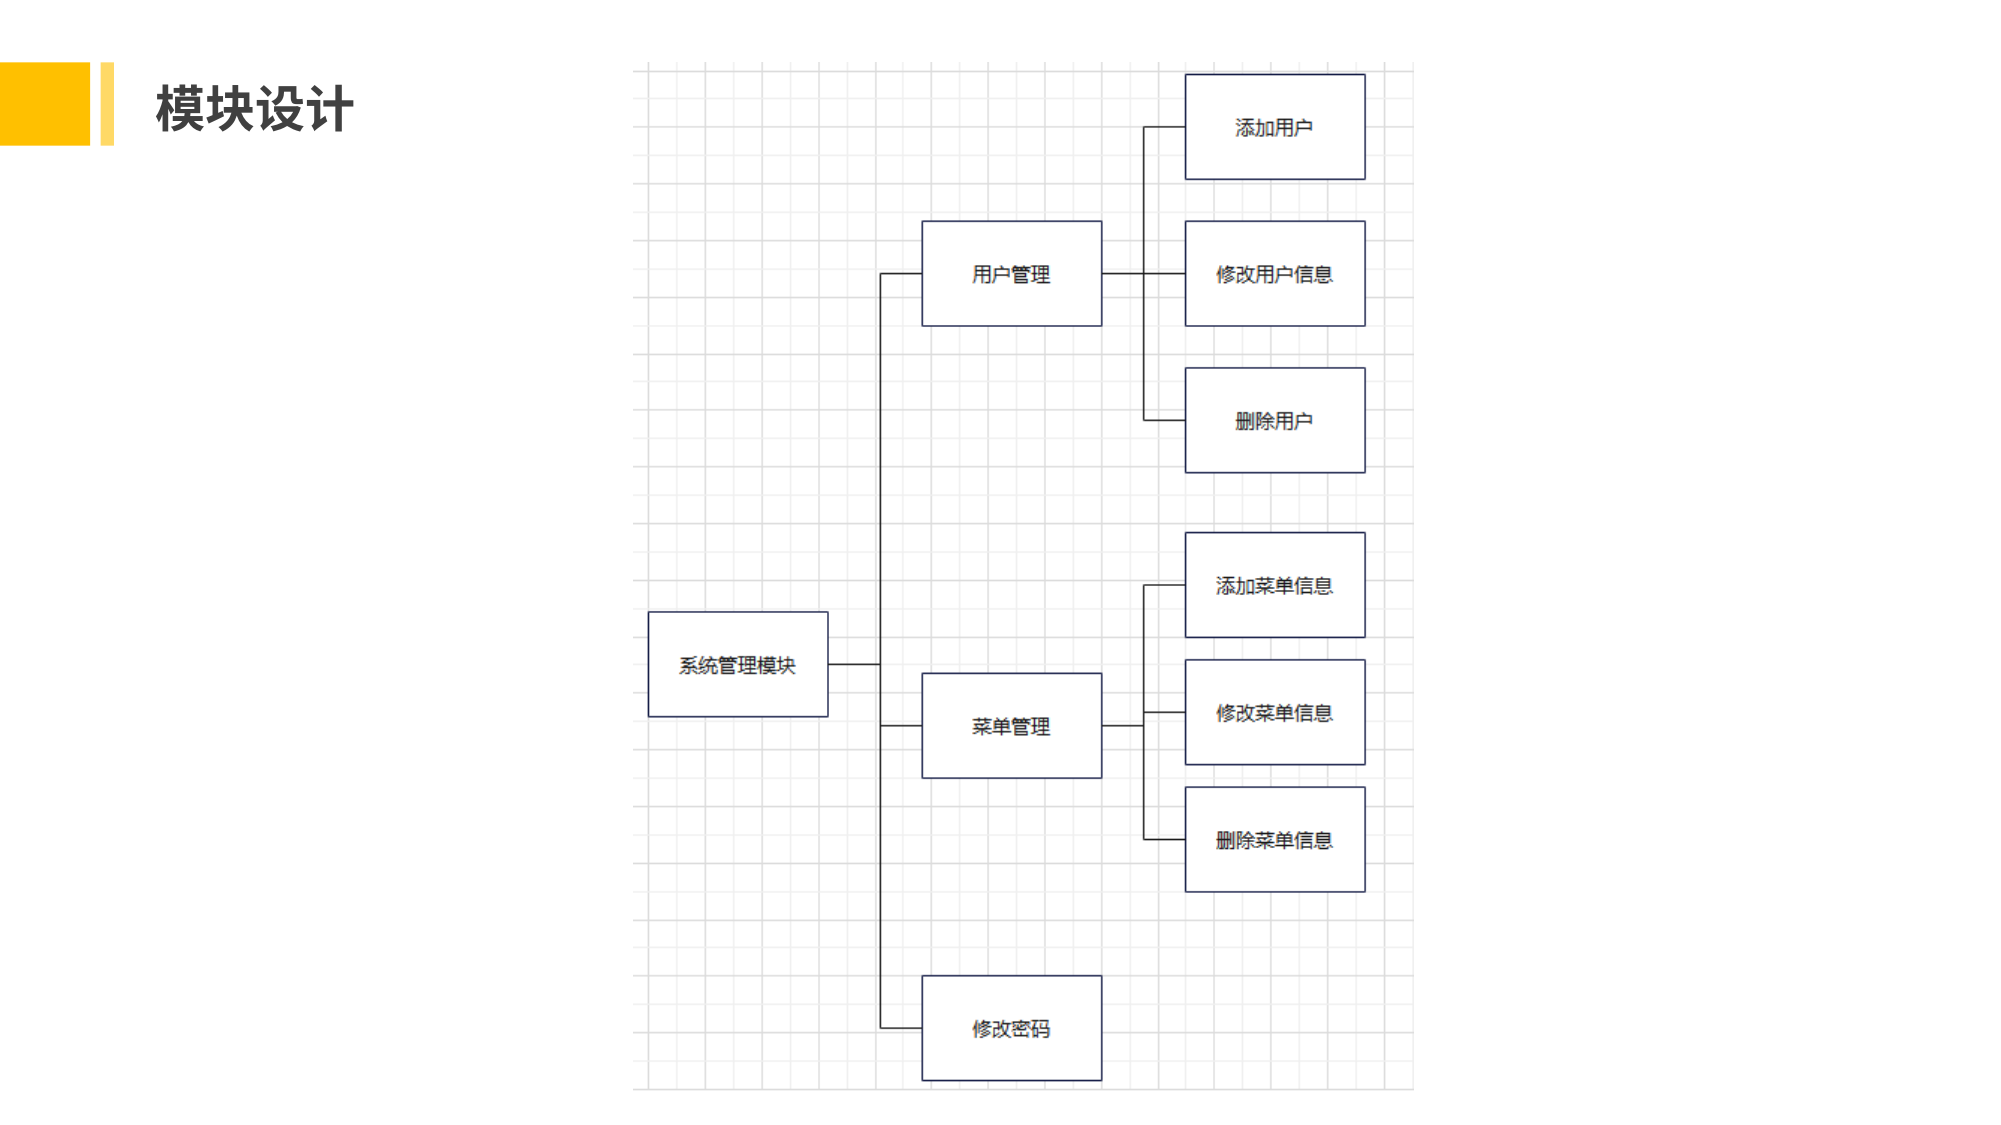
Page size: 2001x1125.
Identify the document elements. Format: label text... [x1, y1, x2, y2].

picture [632, 62, 1414, 1110]
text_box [0, 62, 115, 146]
text_box 模块设计 [140, 69, 627, 145]
